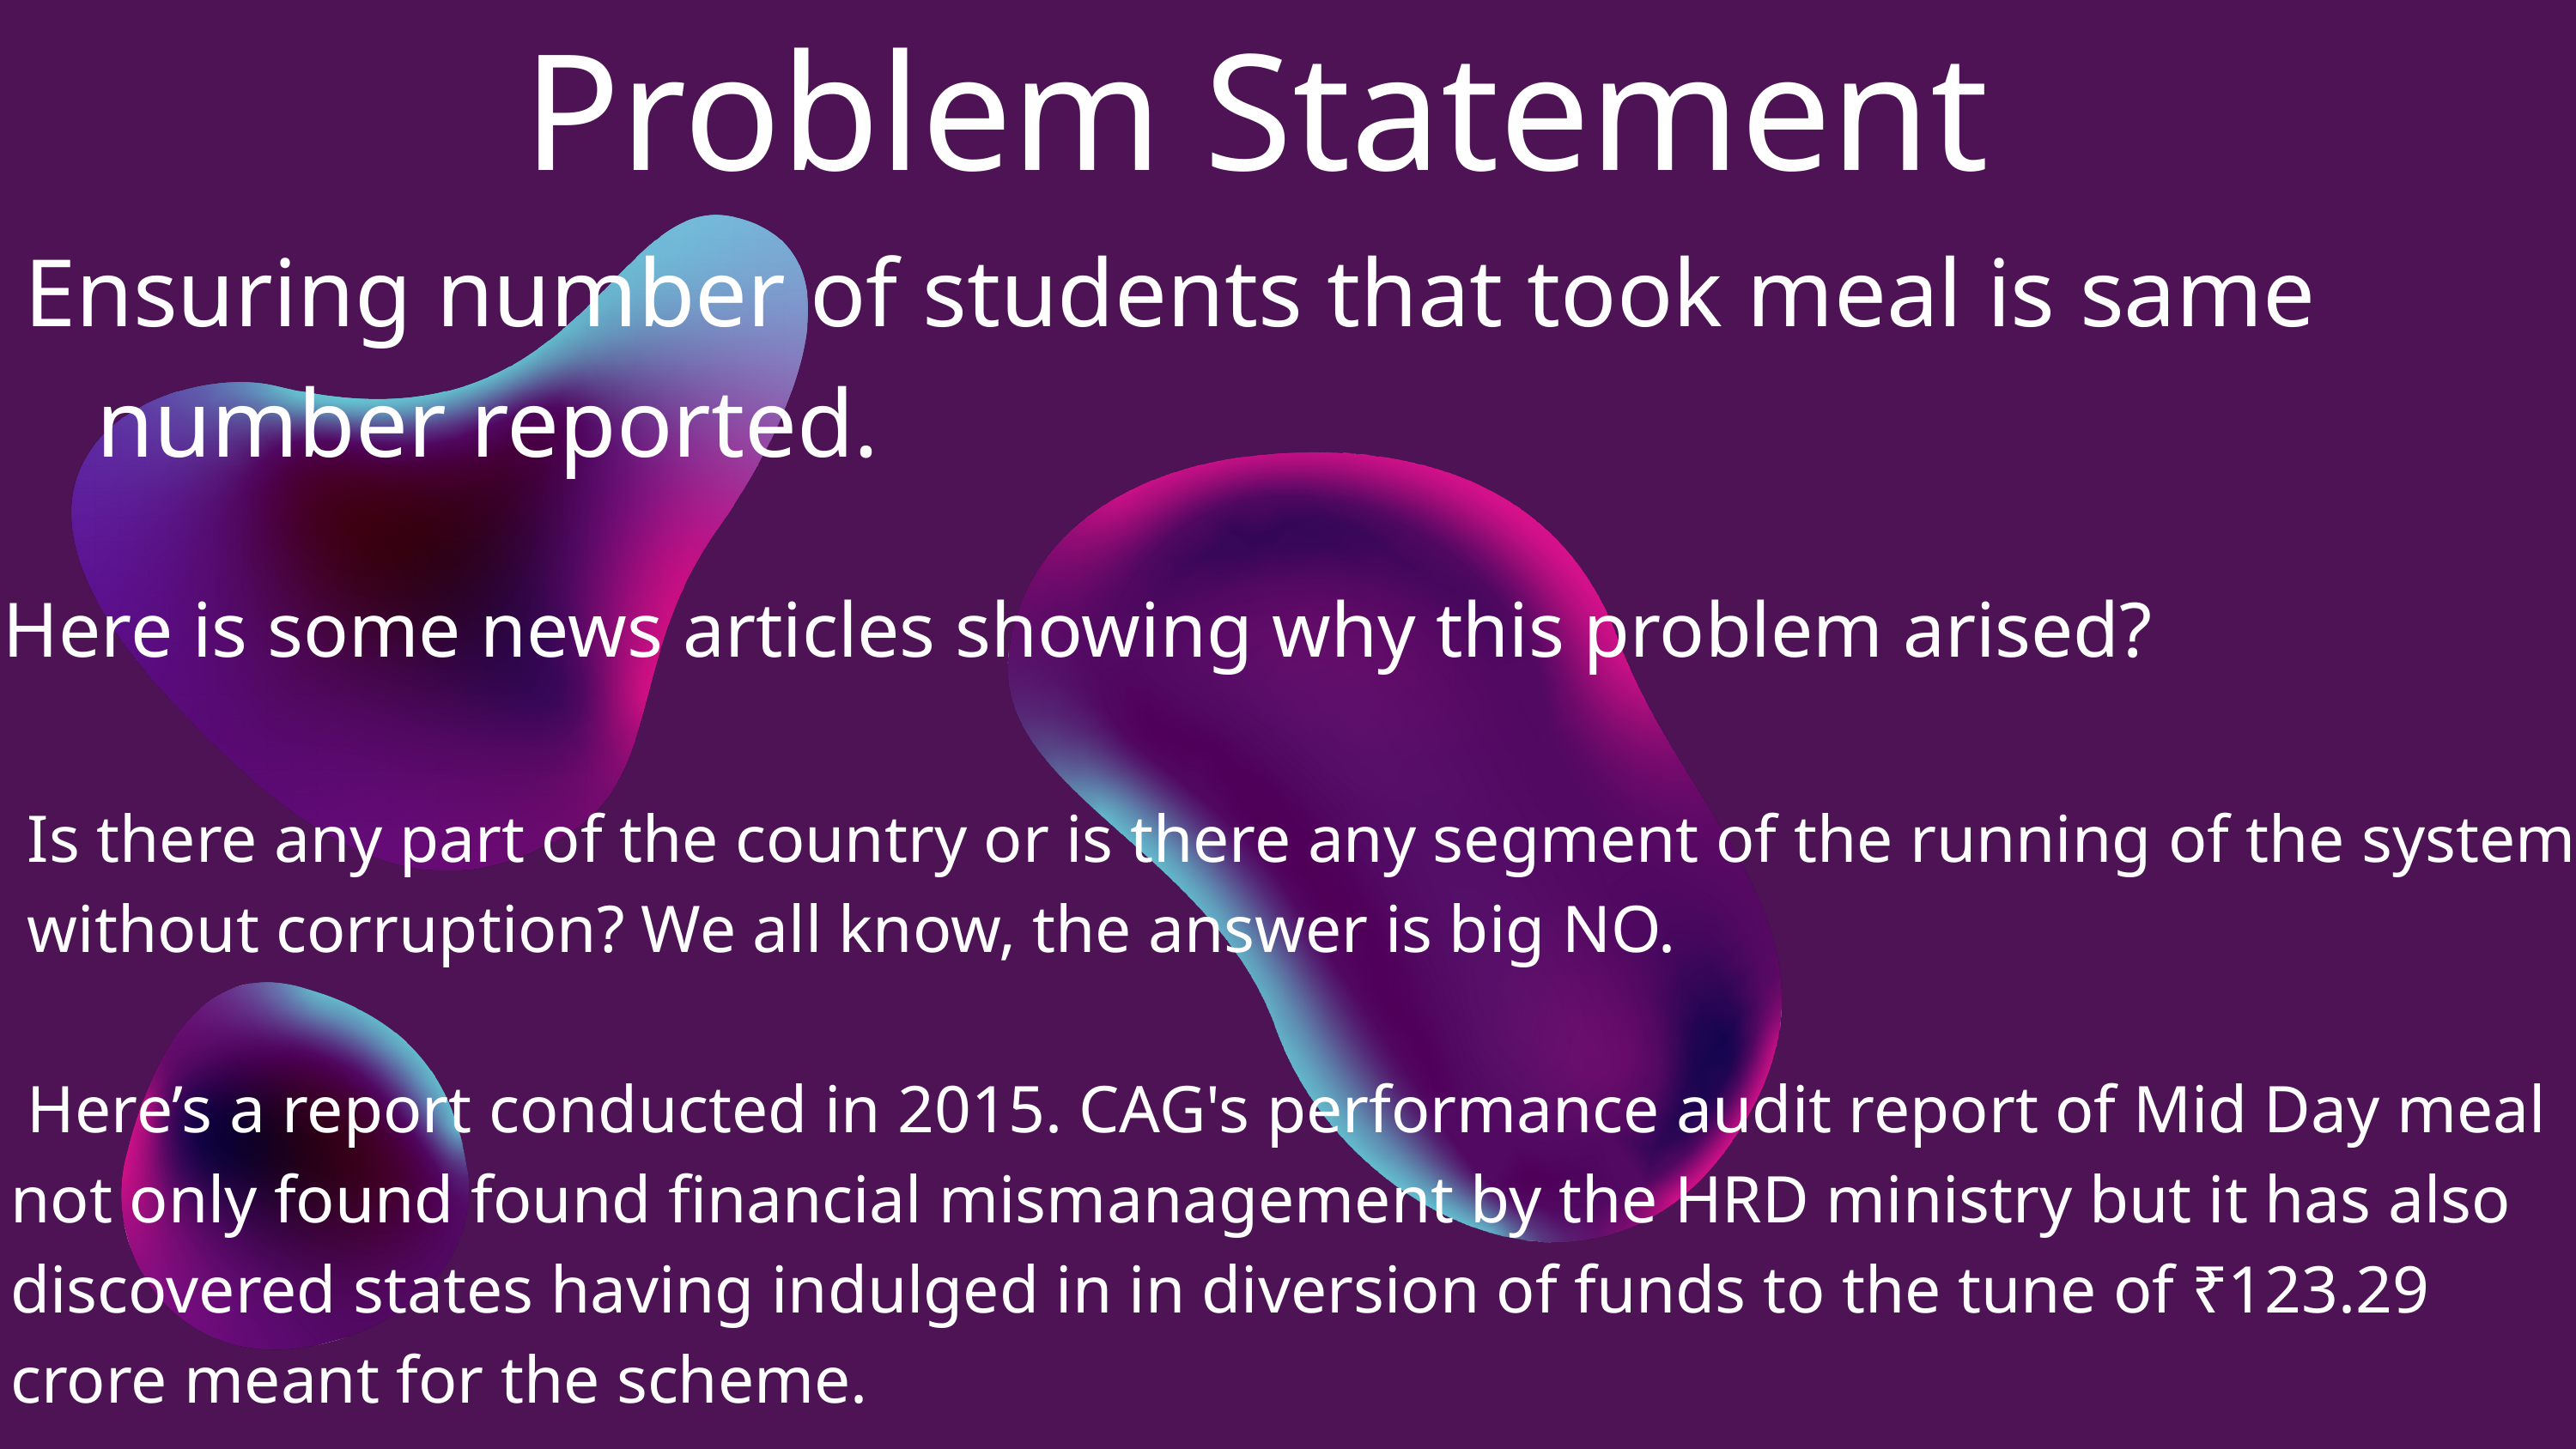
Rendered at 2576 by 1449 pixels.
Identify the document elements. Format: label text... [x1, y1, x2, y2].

picture [992, 458, 1827, 1226]
text_box Here is some news articles showing why this problem arised? [1799, 567, 2156, 672]
text_box Ensuring number of students that took meal is same number reported. [0, 215, 70, 476]
text_box Here is some news articles showing why this problem arised? [812, 567, 987, 672]
text_box Here is some news articles showing why this problem arised? [0, 567, 67, 672]
text_box Ensuring number of students that took meal is same number reported. [810, 215, 2576, 476]
picture [103, 989, 471, 1337]
picture [71, 215, 808, 870]
text_box Problem Statement [488, 0, 2576, 215]
text_box Is there any part of the country or is there any segment of the running of the system without corruption? We all know, the answer is big NO. Here’s a report conducted in 2015. CAG's performance audit report of Mid Day meal not only found found financial mismanagement by the HRD ministry but it has also discovered states having indulged in in diversion of funds to the tune of ₹123.29 crore meant for the scheme. [10, 785, 2576, 1416]
